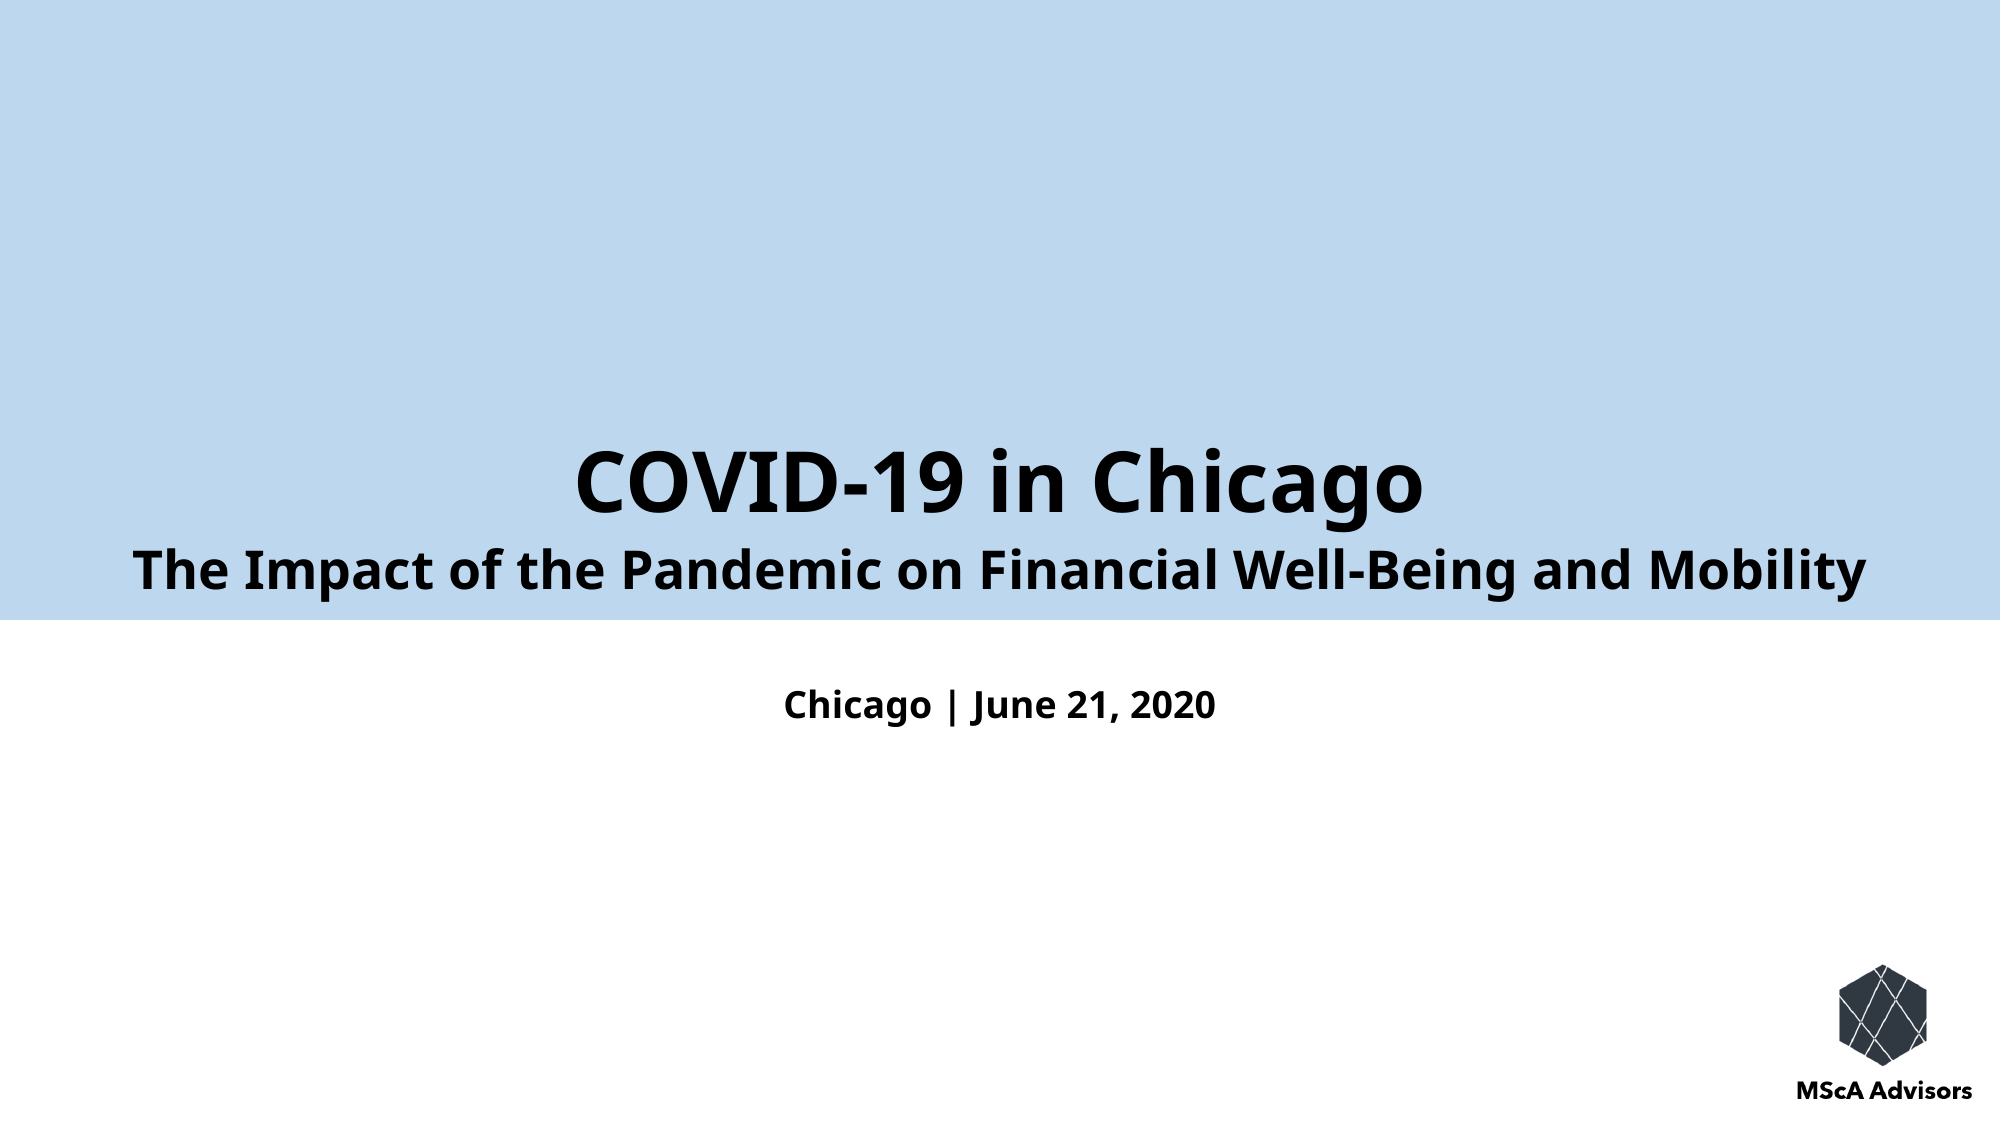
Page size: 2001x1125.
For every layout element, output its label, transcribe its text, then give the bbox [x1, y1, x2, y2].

text_box [0, 0, 2000, 621]
picture [1780, 954, 1981, 1111]
subtitle COVID-19 in Chicago The Impact of the Pandemic on Financial Well-Being and Mobility [53, 410, 1947, 660]
text_box Chicago | June 21, 2020 [737, 628, 1262, 734]
